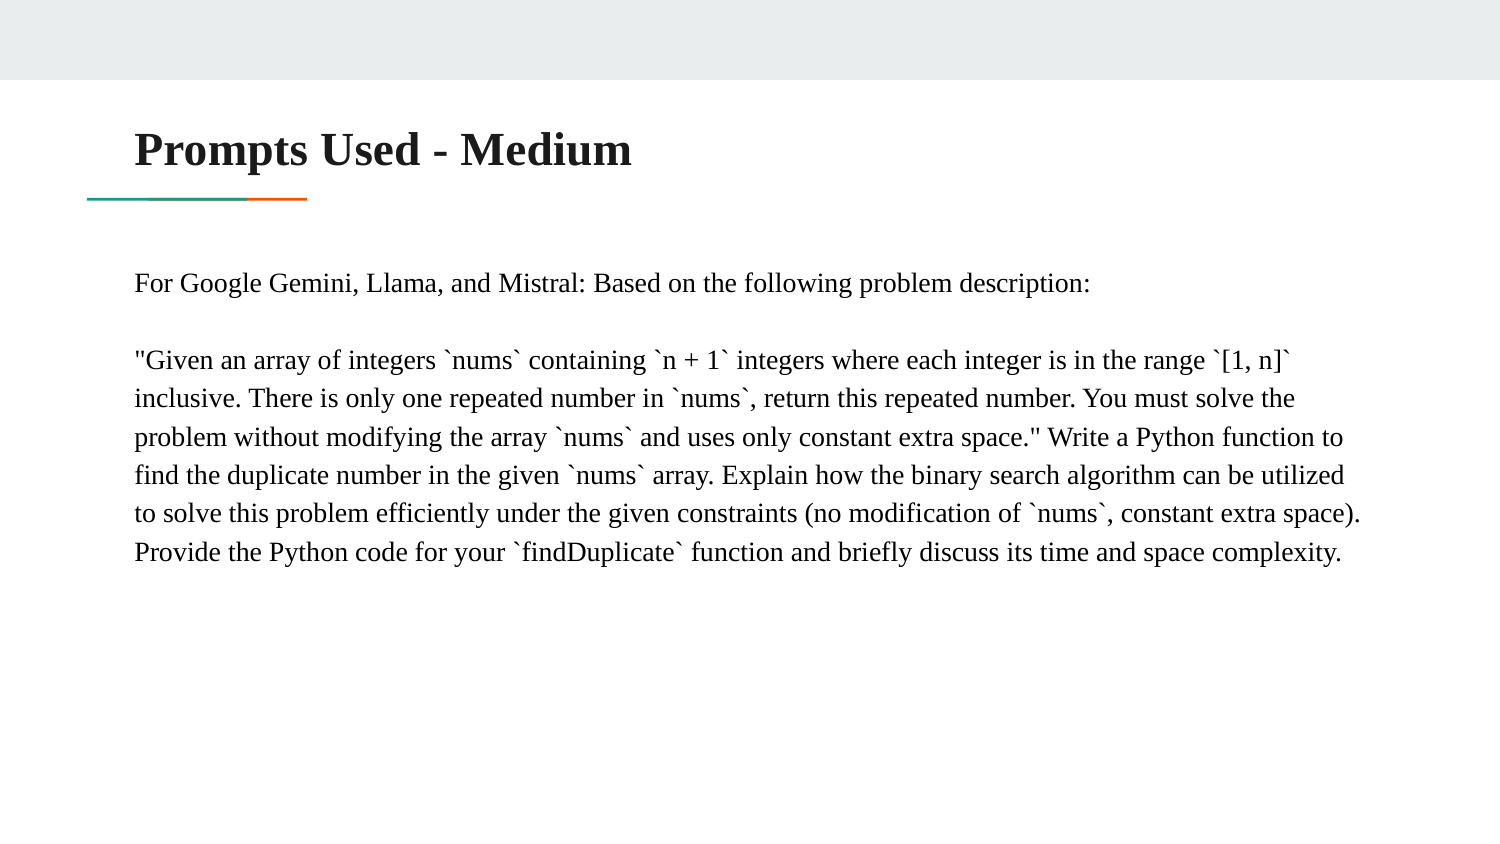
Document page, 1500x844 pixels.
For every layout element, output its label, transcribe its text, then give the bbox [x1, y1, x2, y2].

title Prompts Used - Medium [119, 102, 1381, 191]
list For Google Gemini, Llama, and Mistral: Based on the following problem description: "Given an array of integers `nums` containing `n + 1` integers where each integer is in the range `[1, n]` inclusive. There is only one repeated number in `nums`, return this repeated number. You must solve the problem without modifying the array `nums` and uses only constant extra space." Write a Python function to find the duplicate number in the given `nums` array. Explain how the binary search algorithm can be utilized to solve this problem efficiently under the given constraints (no modification of `nums`, constant extra space). Provide the Python code for your `findDuplicate` function and briefly discuss its time and space complexity. [119, 244, 1381, 616]
